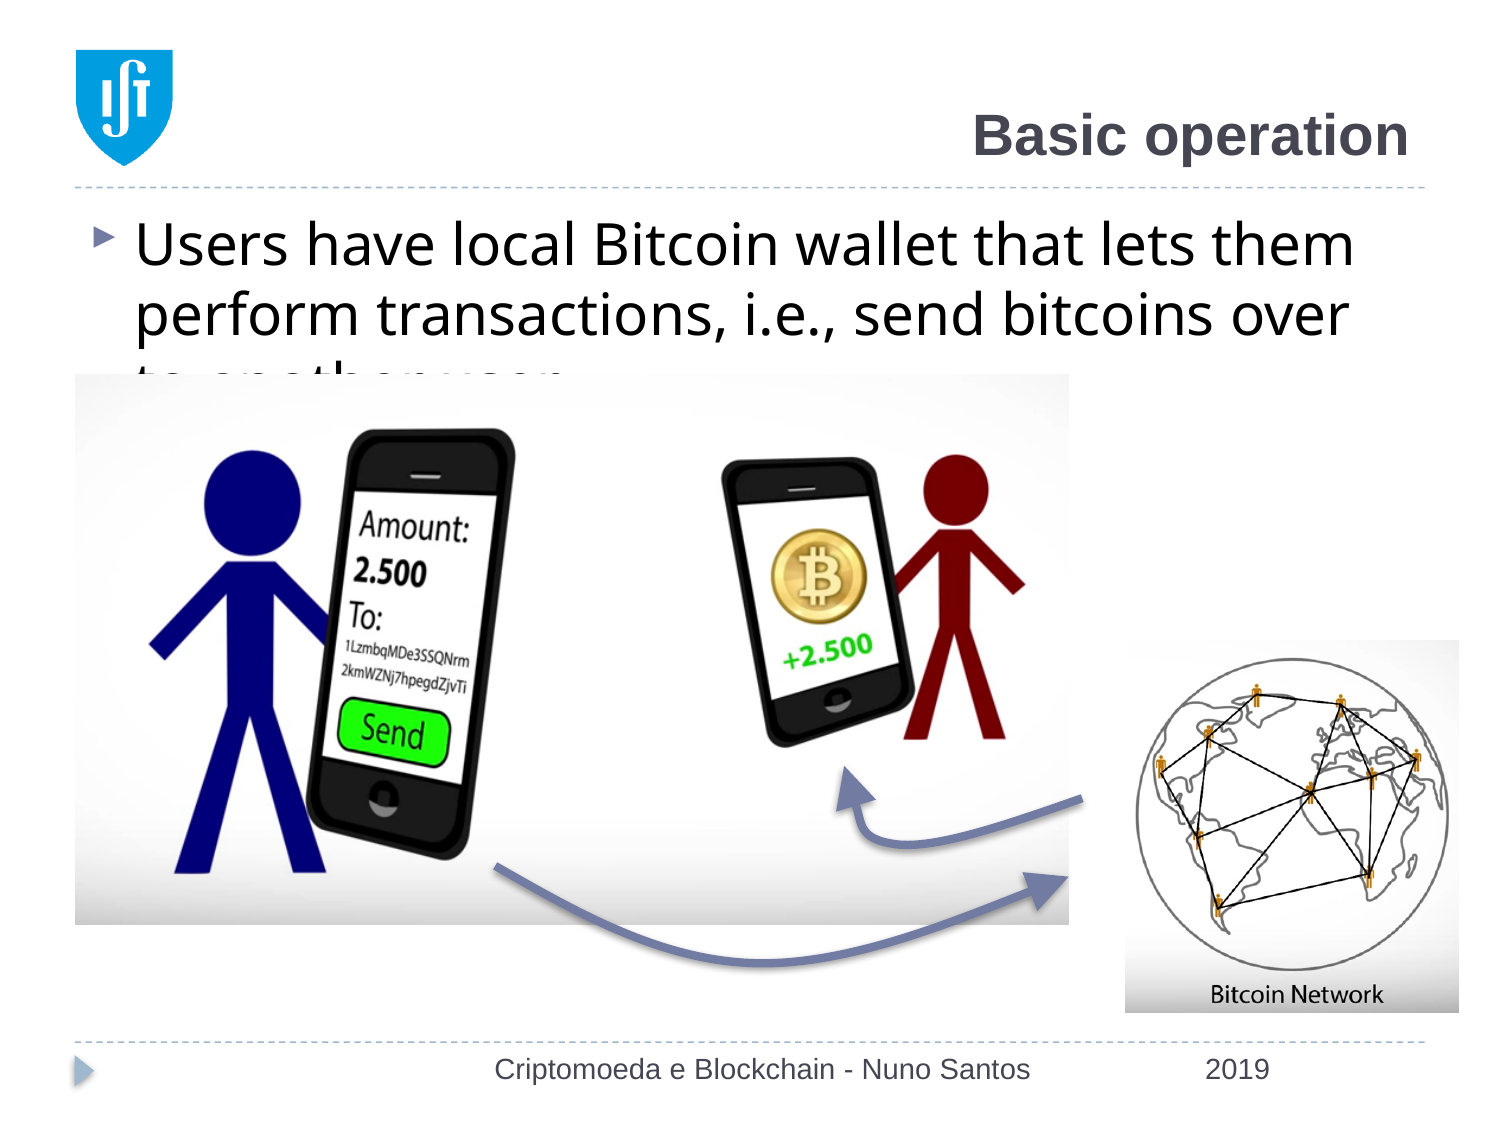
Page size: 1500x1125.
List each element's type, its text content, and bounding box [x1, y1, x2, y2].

footer Criptomoeda e Blockchain - Nuno Santos [475, 1042, 1051, 1103]
title Basic operation [200, 24, 1425, 175]
picture [1124, 639, 1459, 1013]
picture [68, 42, 180, 175]
text_box [635, 939, 904, 965]
slide_number 2019 [1051, 1042, 1426, 1103]
list Users have local Bitcoin wallet that lets them perform transactions, i.e., send bitcoins over to another user [75, 200, 1425, 1010]
picture [74, 374, 1069, 926]
text_box [1075, 796, 1083, 803]
